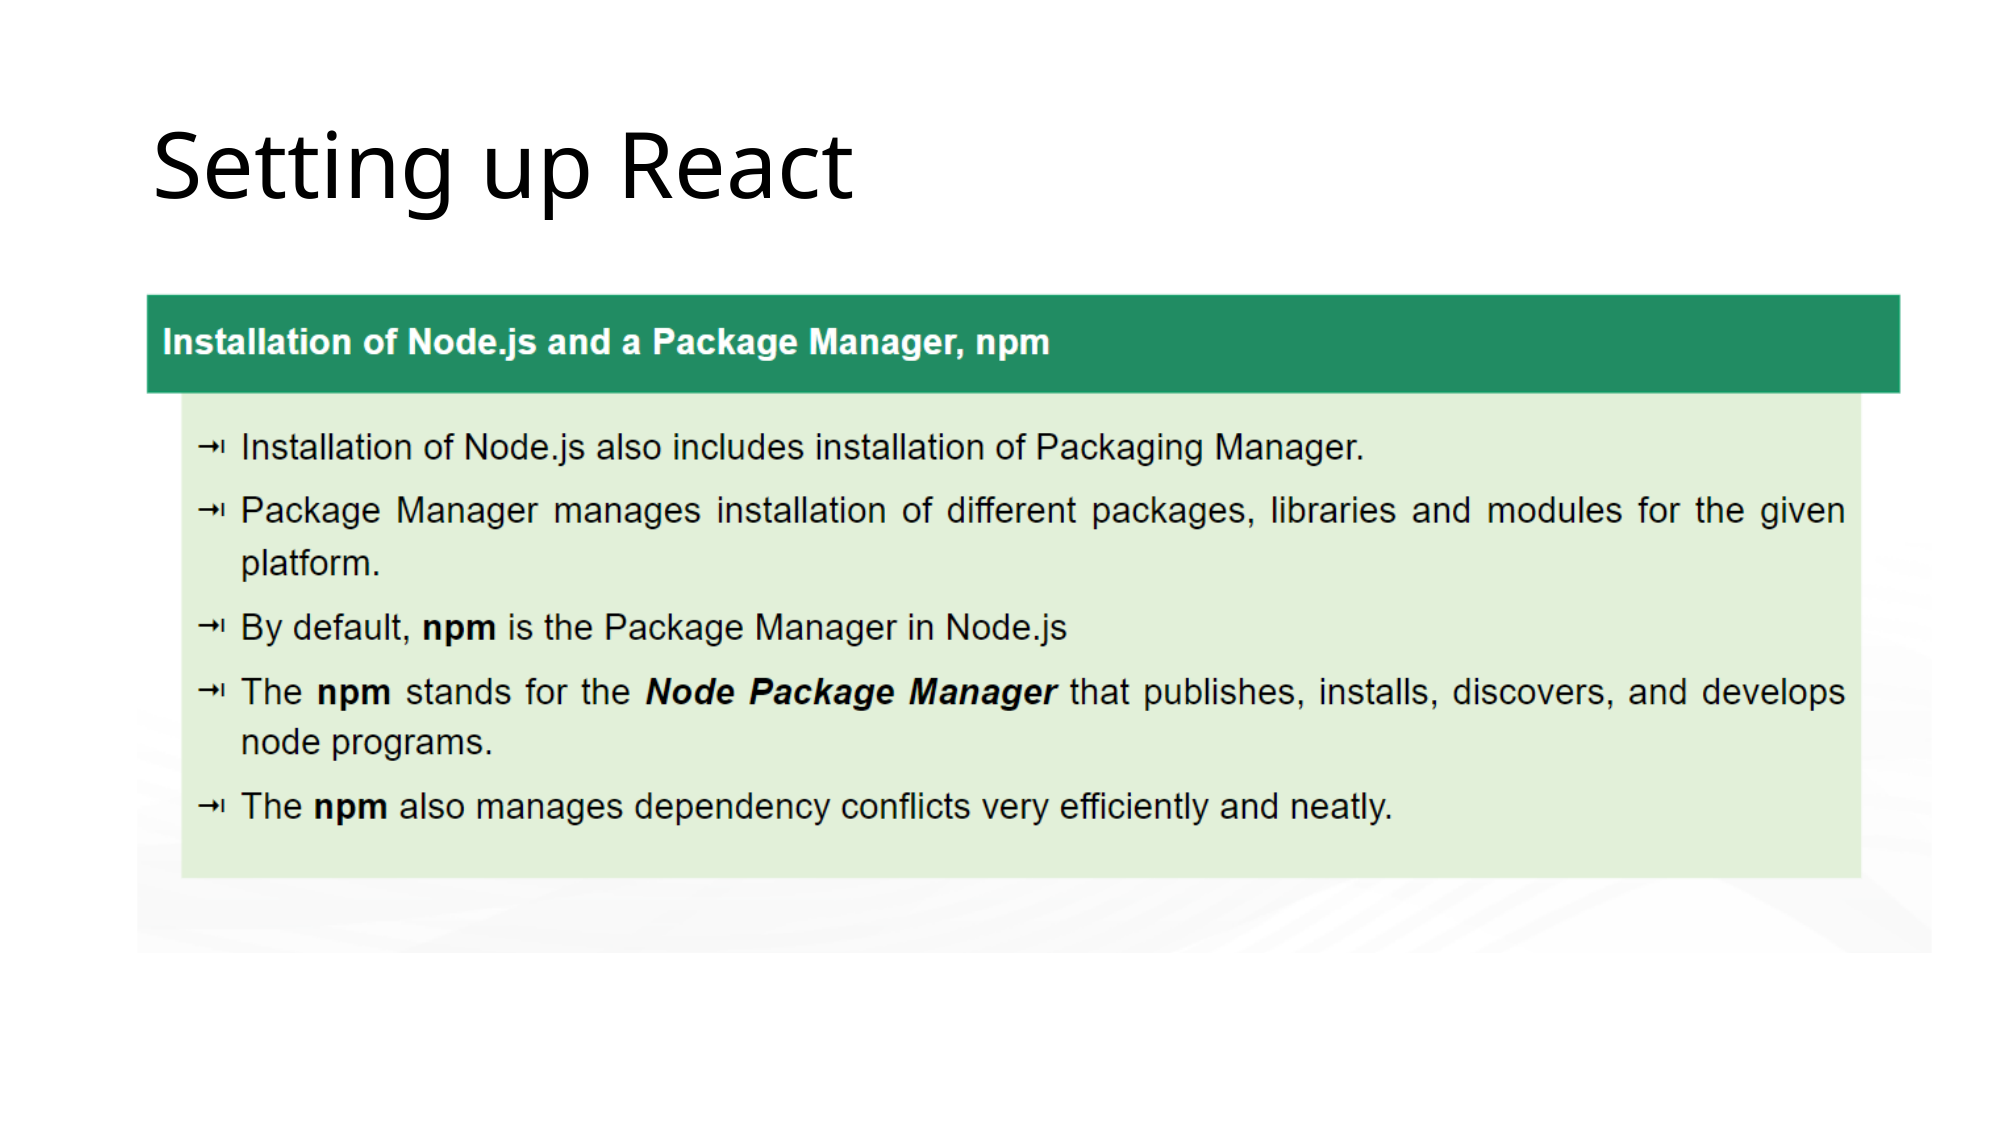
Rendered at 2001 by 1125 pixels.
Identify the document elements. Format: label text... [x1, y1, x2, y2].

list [137, 277, 1932, 953]
title Setting up React [137, 59, 1863, 277]
